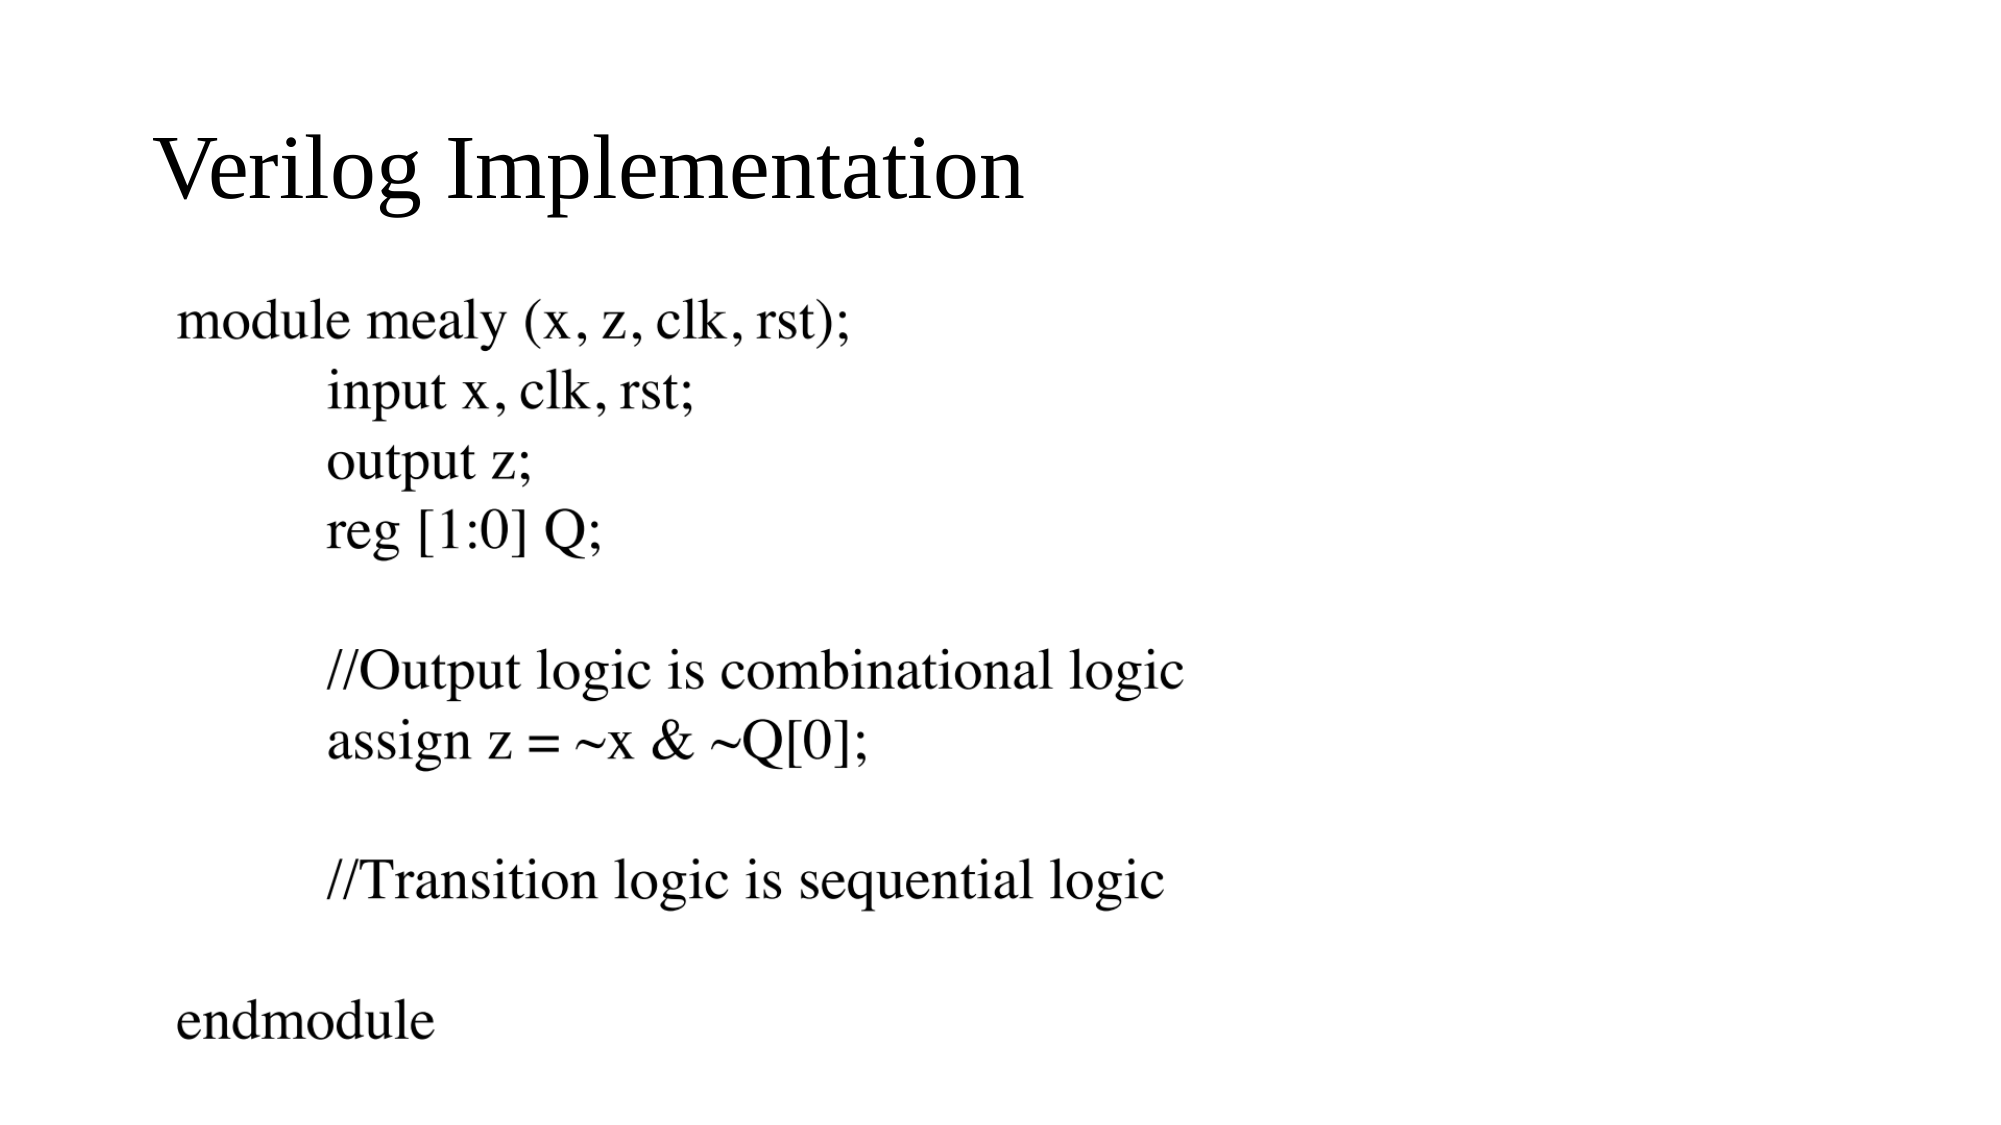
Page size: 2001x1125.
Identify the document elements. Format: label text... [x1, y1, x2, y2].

title Verilog Implementation [137, 59, 1863, 278]
picture [152, 277, 1191, 1068]
